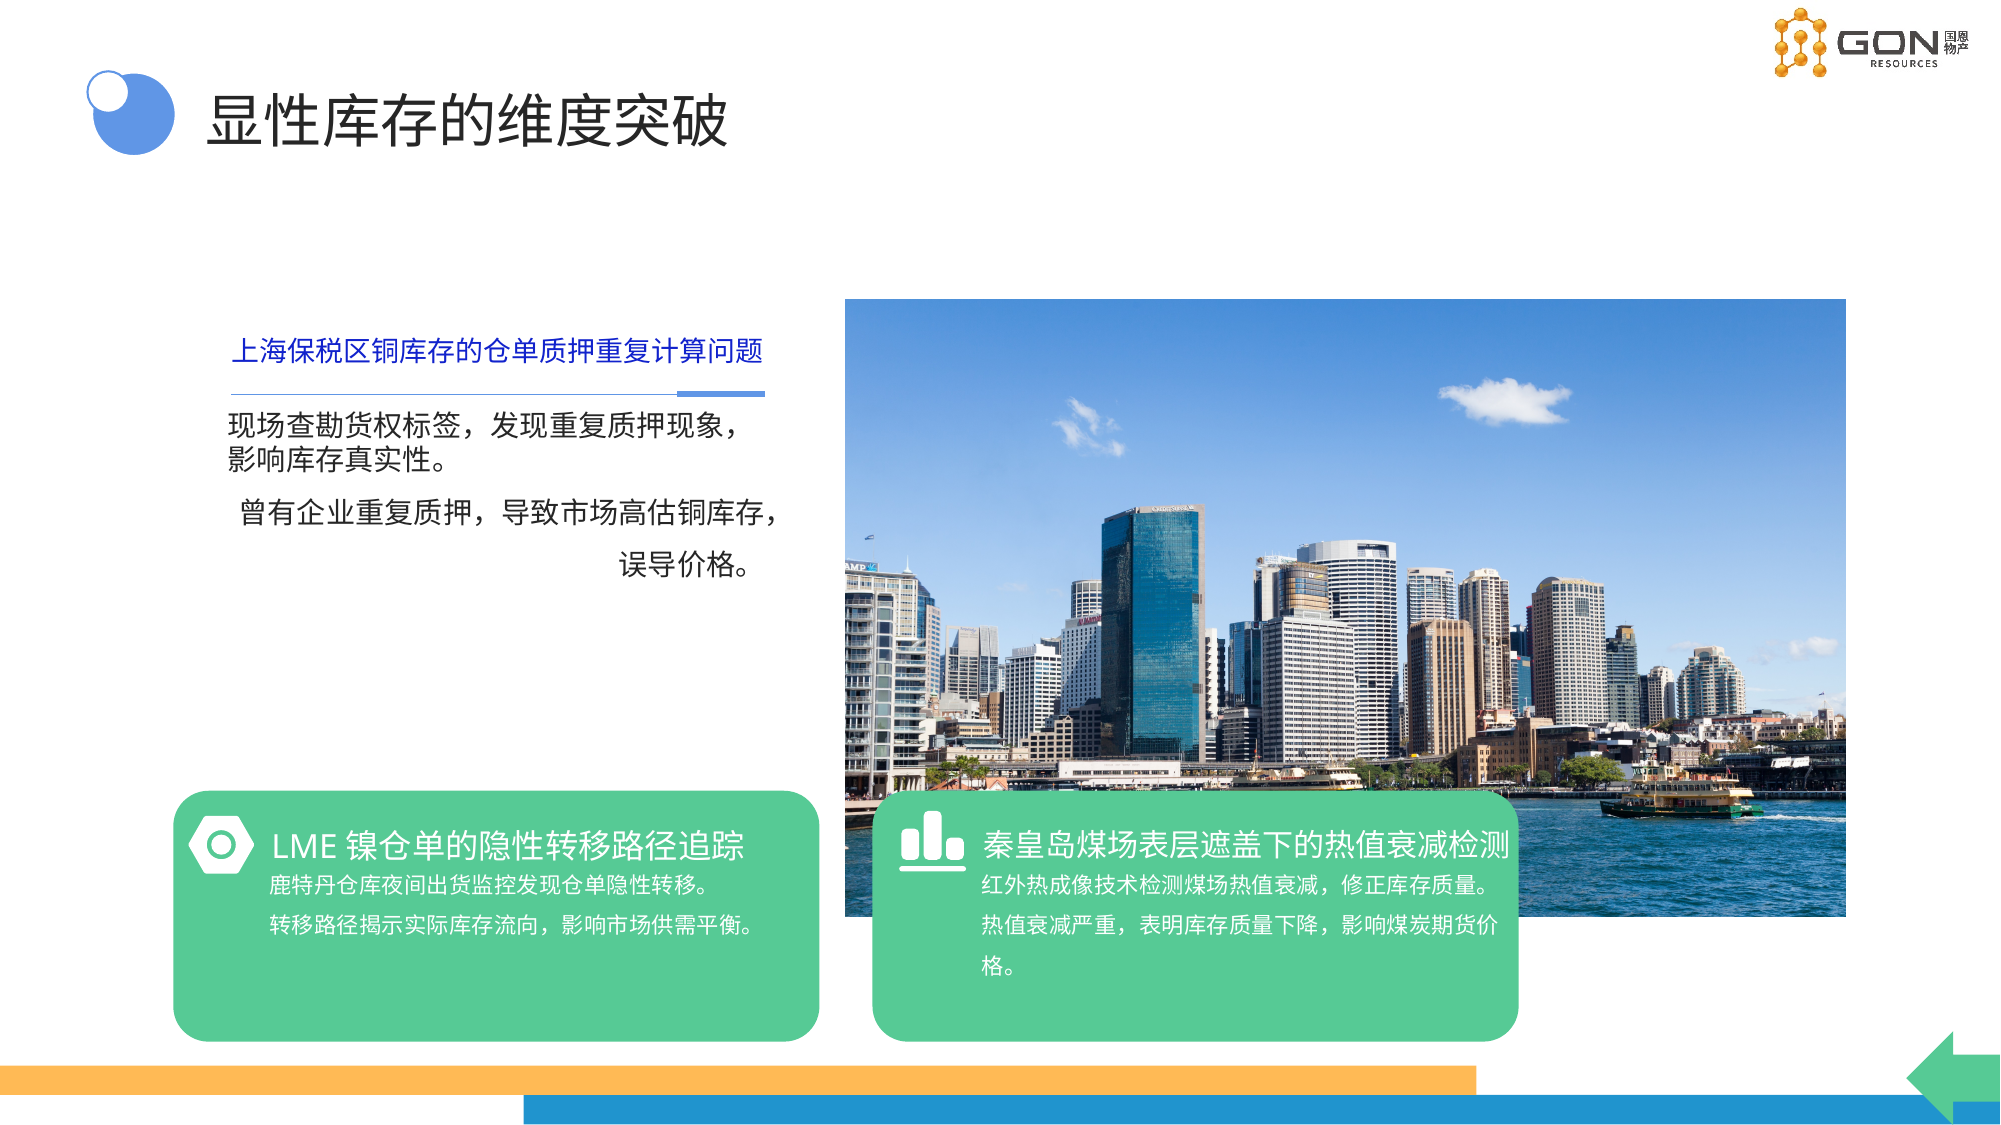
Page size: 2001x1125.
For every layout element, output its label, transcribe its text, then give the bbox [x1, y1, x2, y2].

text_box 上海保税区铜库存的仓单质押重复计算问题 [227, 300, 764, 385]
text_box [188, 815, 254, 874]
picture [1837, 836, 1846, 842]
text_box 现场查勘货权标签，发现重复质押现象，影响库存真实性。 曾有企业重复质押，导致市场高估铜库存，误导价格。 [227, 406, 765, 749]
text_box 红外热成像技术检测煤场热值衰减，修正库存质量。 热值衰减严重，表明库存质量下降，影响煤炭期货价格。 [981, 917, 1519, 1024]
picture [845, 299, 1846, 917]
picture [1841, 877, 1846, 889]
picture [1762, 0, 1978, 77]
text_box 鹿特丹仓库夜间出货监控发现仓单隐性转移。 转移路径揭示实际库存流向，影响市场供需平衡。 [269, 871, 807, 1024]
text_box [92, 72, 176, 157]
text_box LME镍仓单的隐性转移路径追踪 [271, 806, 808, 864]
text_box 显性库存的维度突破 [205, 77, 1987, 154]
text_box [1906, 1031, 2000, 1125]
text_box [872, 917, 1514, 1042]
text_box [87, 71, 130, 113]
text_box [173, 790, 820, 1042]
